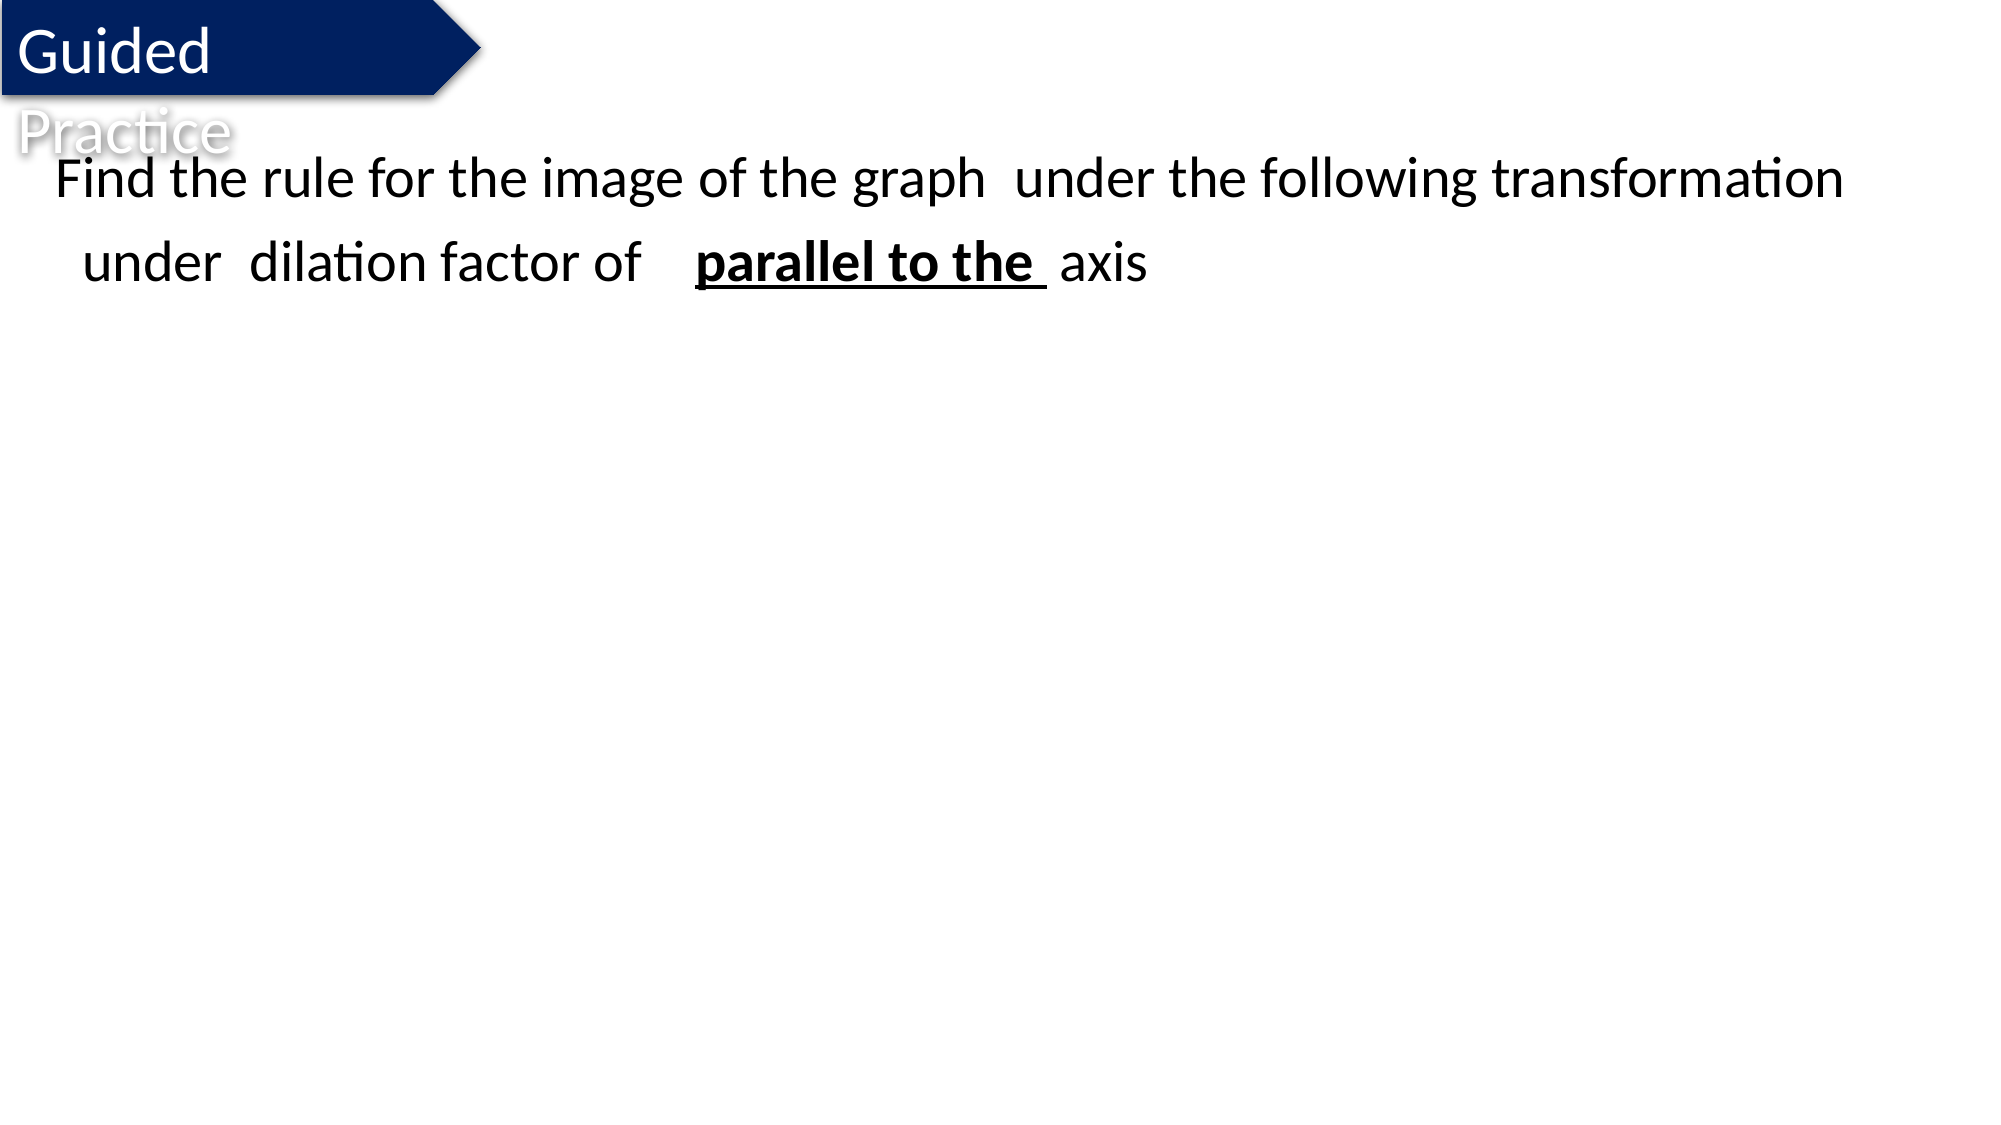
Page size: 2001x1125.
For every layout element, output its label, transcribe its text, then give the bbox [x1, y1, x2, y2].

text_box Guided Practice [2, 0, 481, 95]
